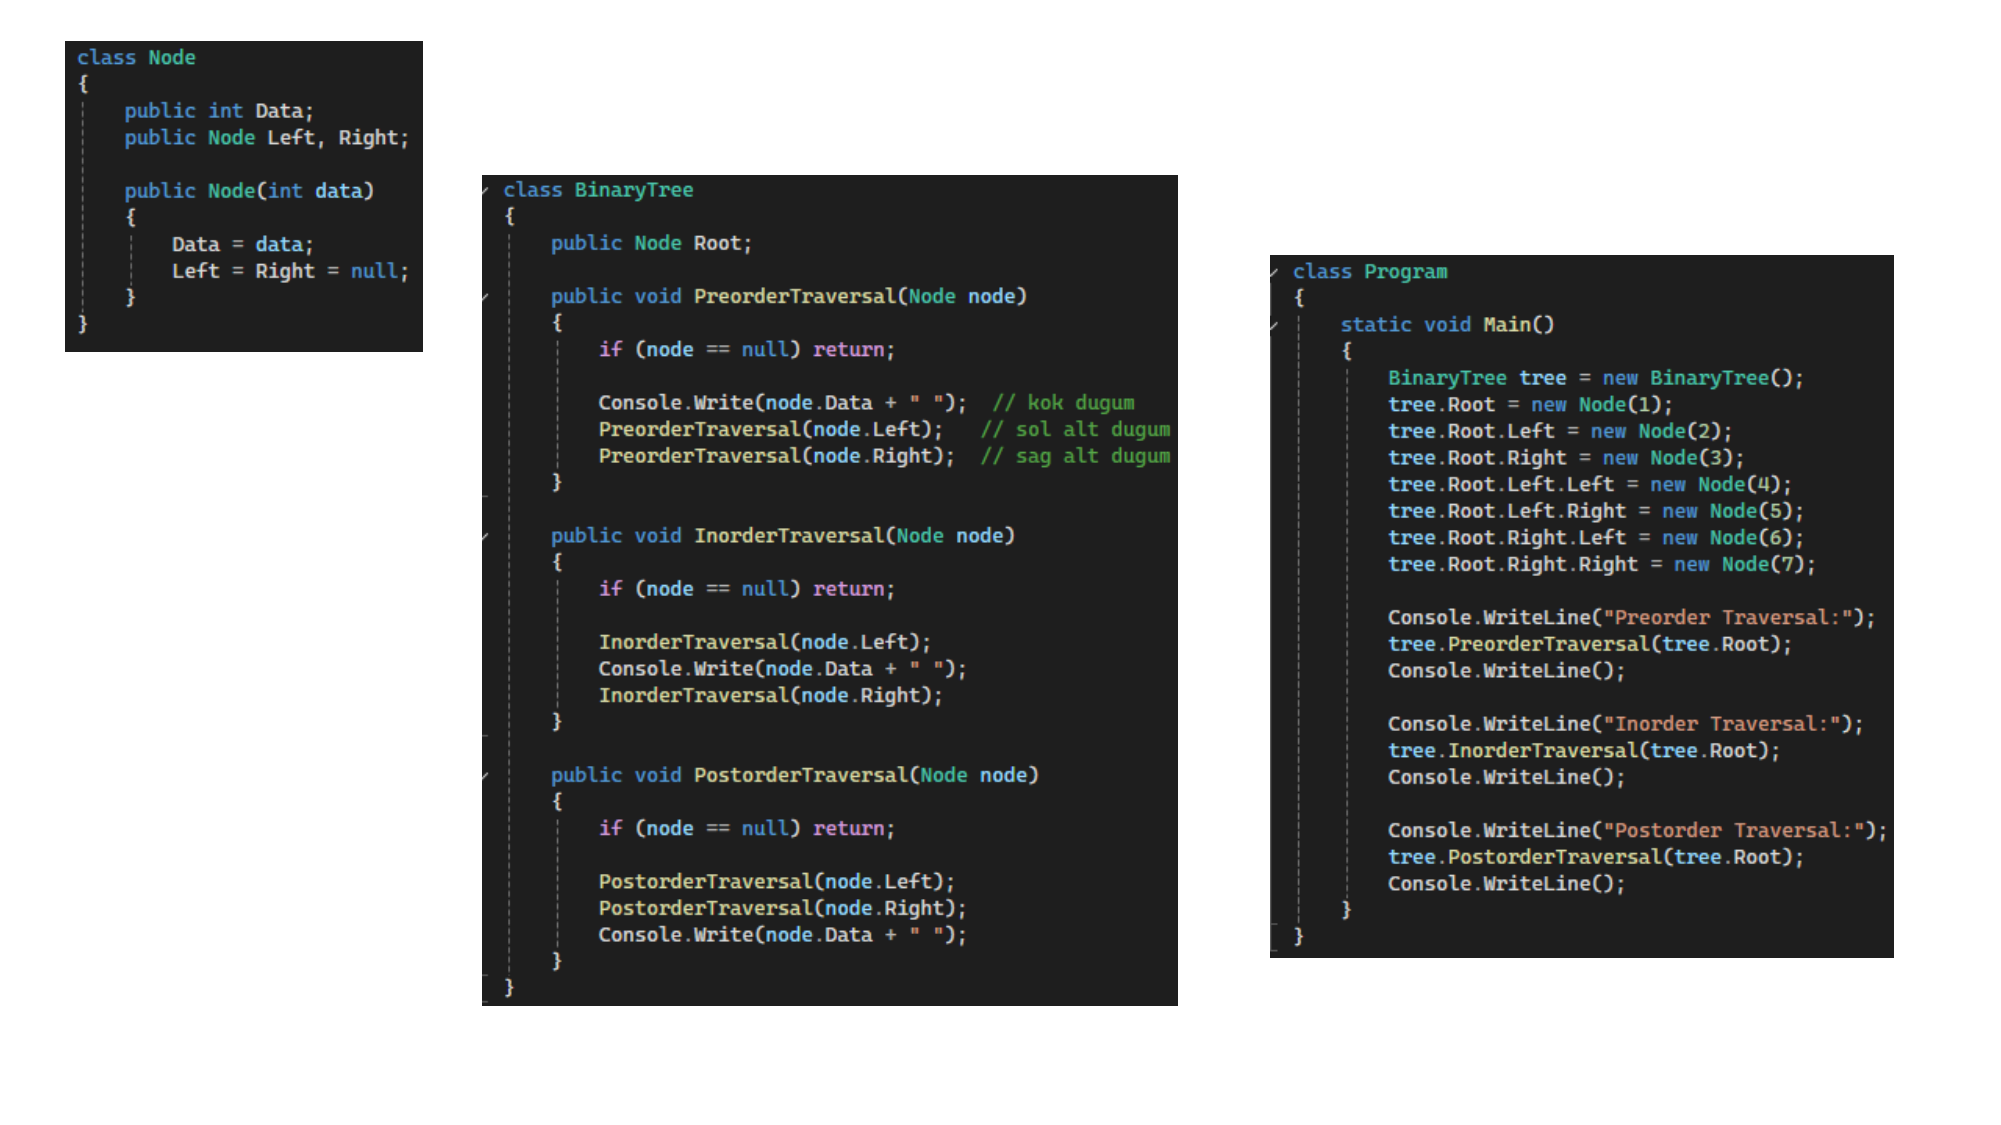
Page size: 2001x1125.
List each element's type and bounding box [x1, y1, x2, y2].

picture [482, 175, 1178, 1006]
picture [65, 41, 423, 352]
list [1270, 255, 1894, 958]
